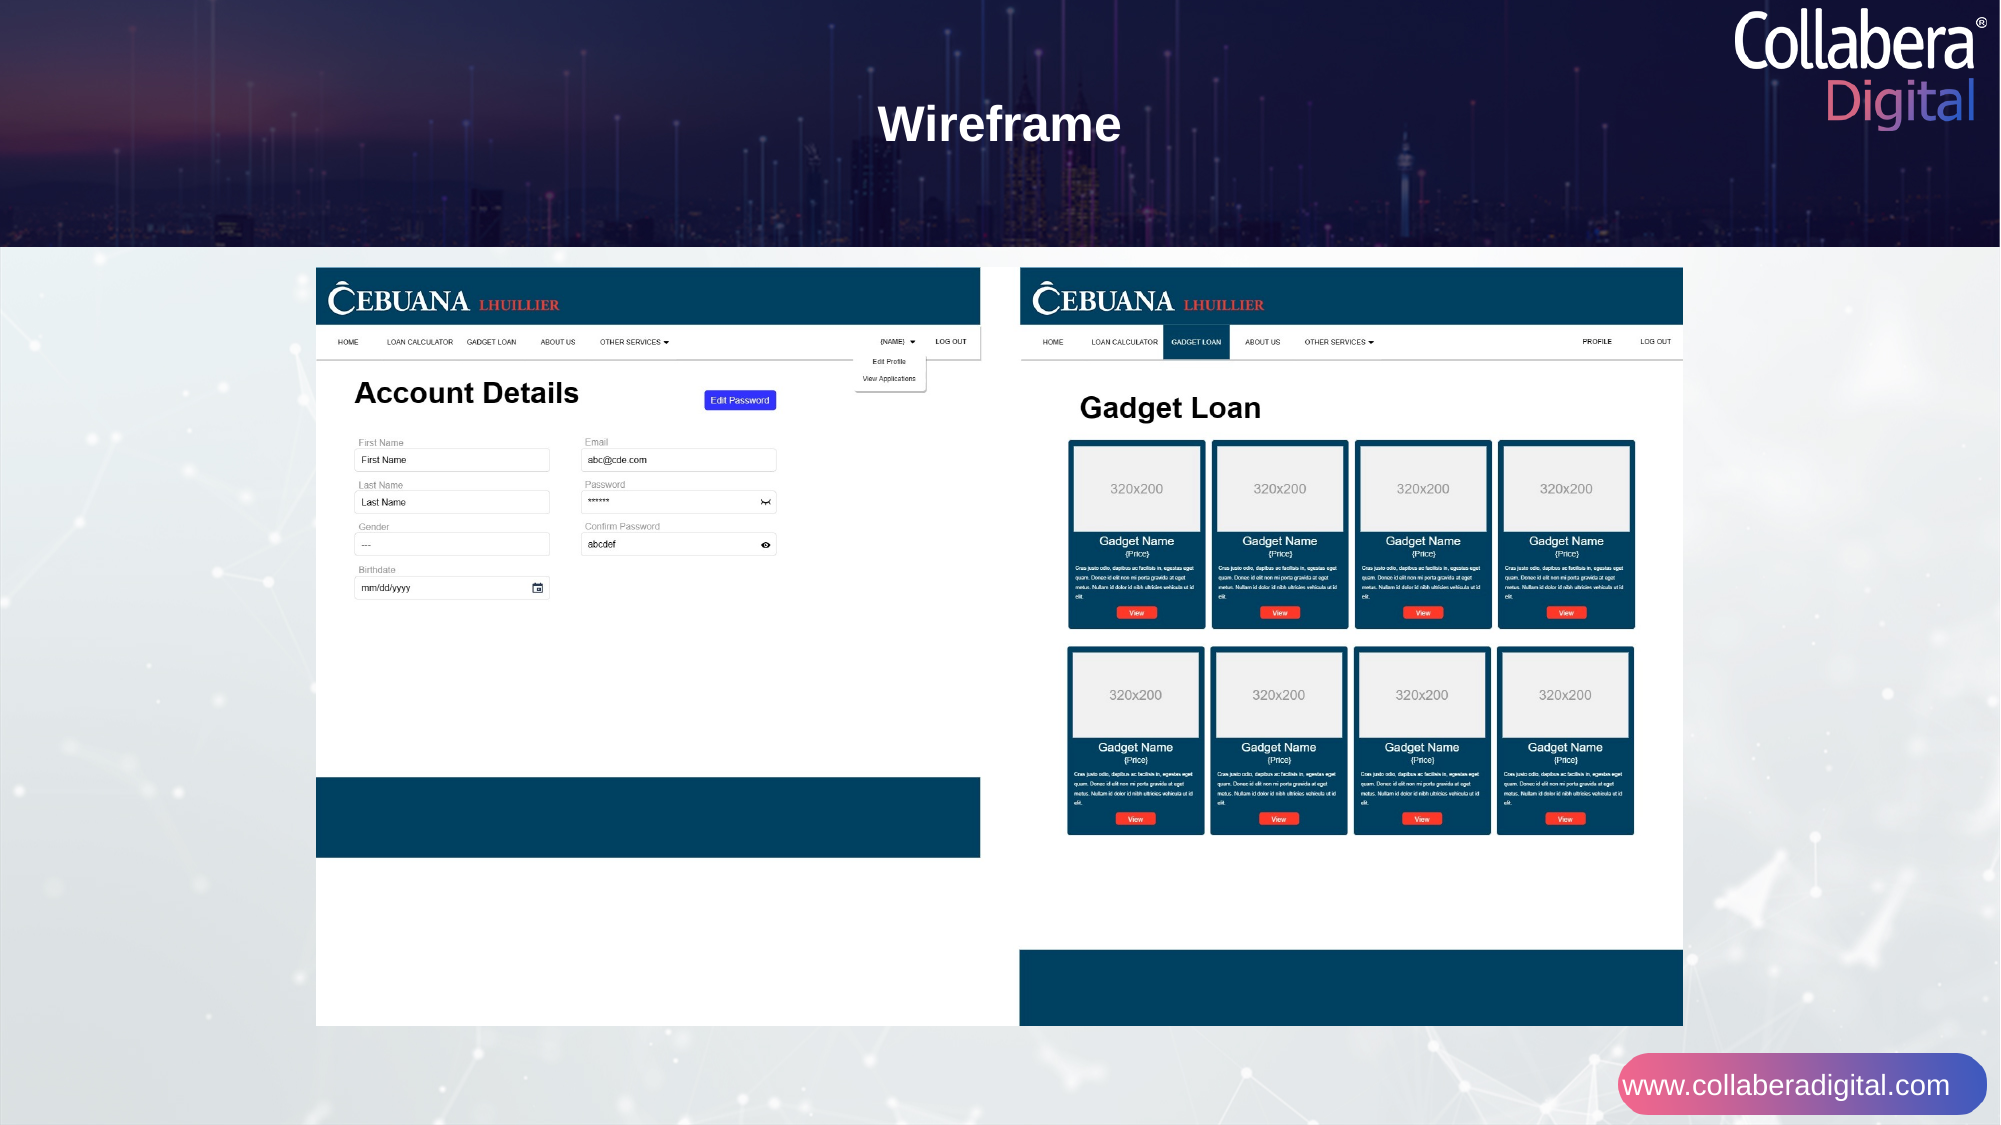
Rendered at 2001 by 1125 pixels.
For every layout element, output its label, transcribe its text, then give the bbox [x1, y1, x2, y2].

text_box Wireframe [692, 84, 1307, 160]
picture [0, 0, 2000, 1125]
